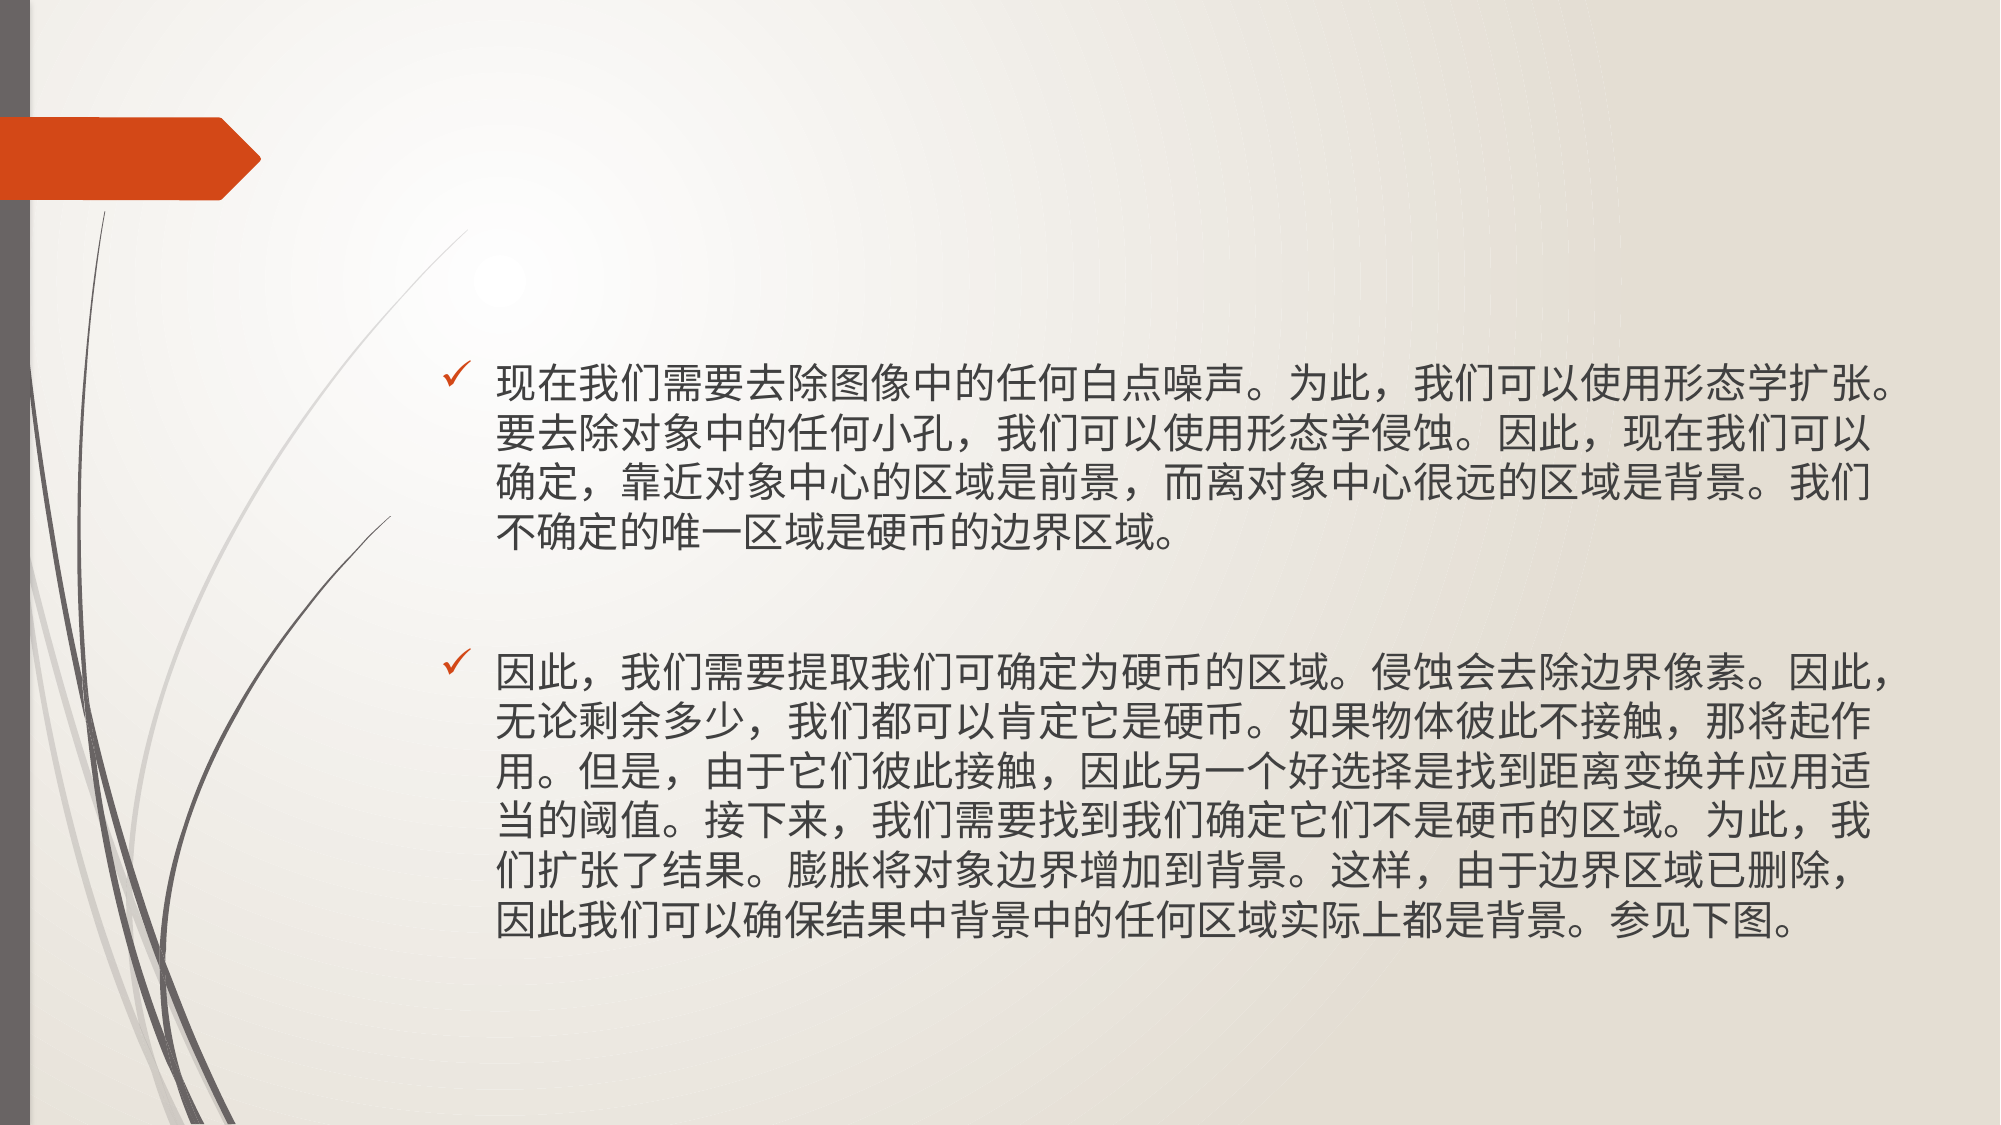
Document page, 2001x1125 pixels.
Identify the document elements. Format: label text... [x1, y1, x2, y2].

list 现在我们需要去除图像中的任何白点噪声。为此，我们可以使用形态学扩张。要去除对象中的任何小孔，我们可以使用形态学侵蚀。因此，现在我们可以确定，靠近对象中心的区域是前景，而离对象中心很远的区域是背景。我们不确定的唯一区域是硬币的边界区域。 因此，我们需要提取我们可确定为硬币的区域。侵蚀会去除边界像素。因此，无论剩余多少，我们都可以肯定它是硬币。如果物体彼此不接触，那将起作用。但是，由于它们彼此接触，因此另一个好选择是找到距离变换并应用适当的阈值。接下来，我们需要找到我们确定它们不是硬币的区域。为此，我们扩张了结果。膨胀将对象边界增加到背景。这样，由于边界区域已删除，因此我们可以确保结果中背景中的任何区域实际上都是背景。参见下图。 [424, 350, 1888, 970]
